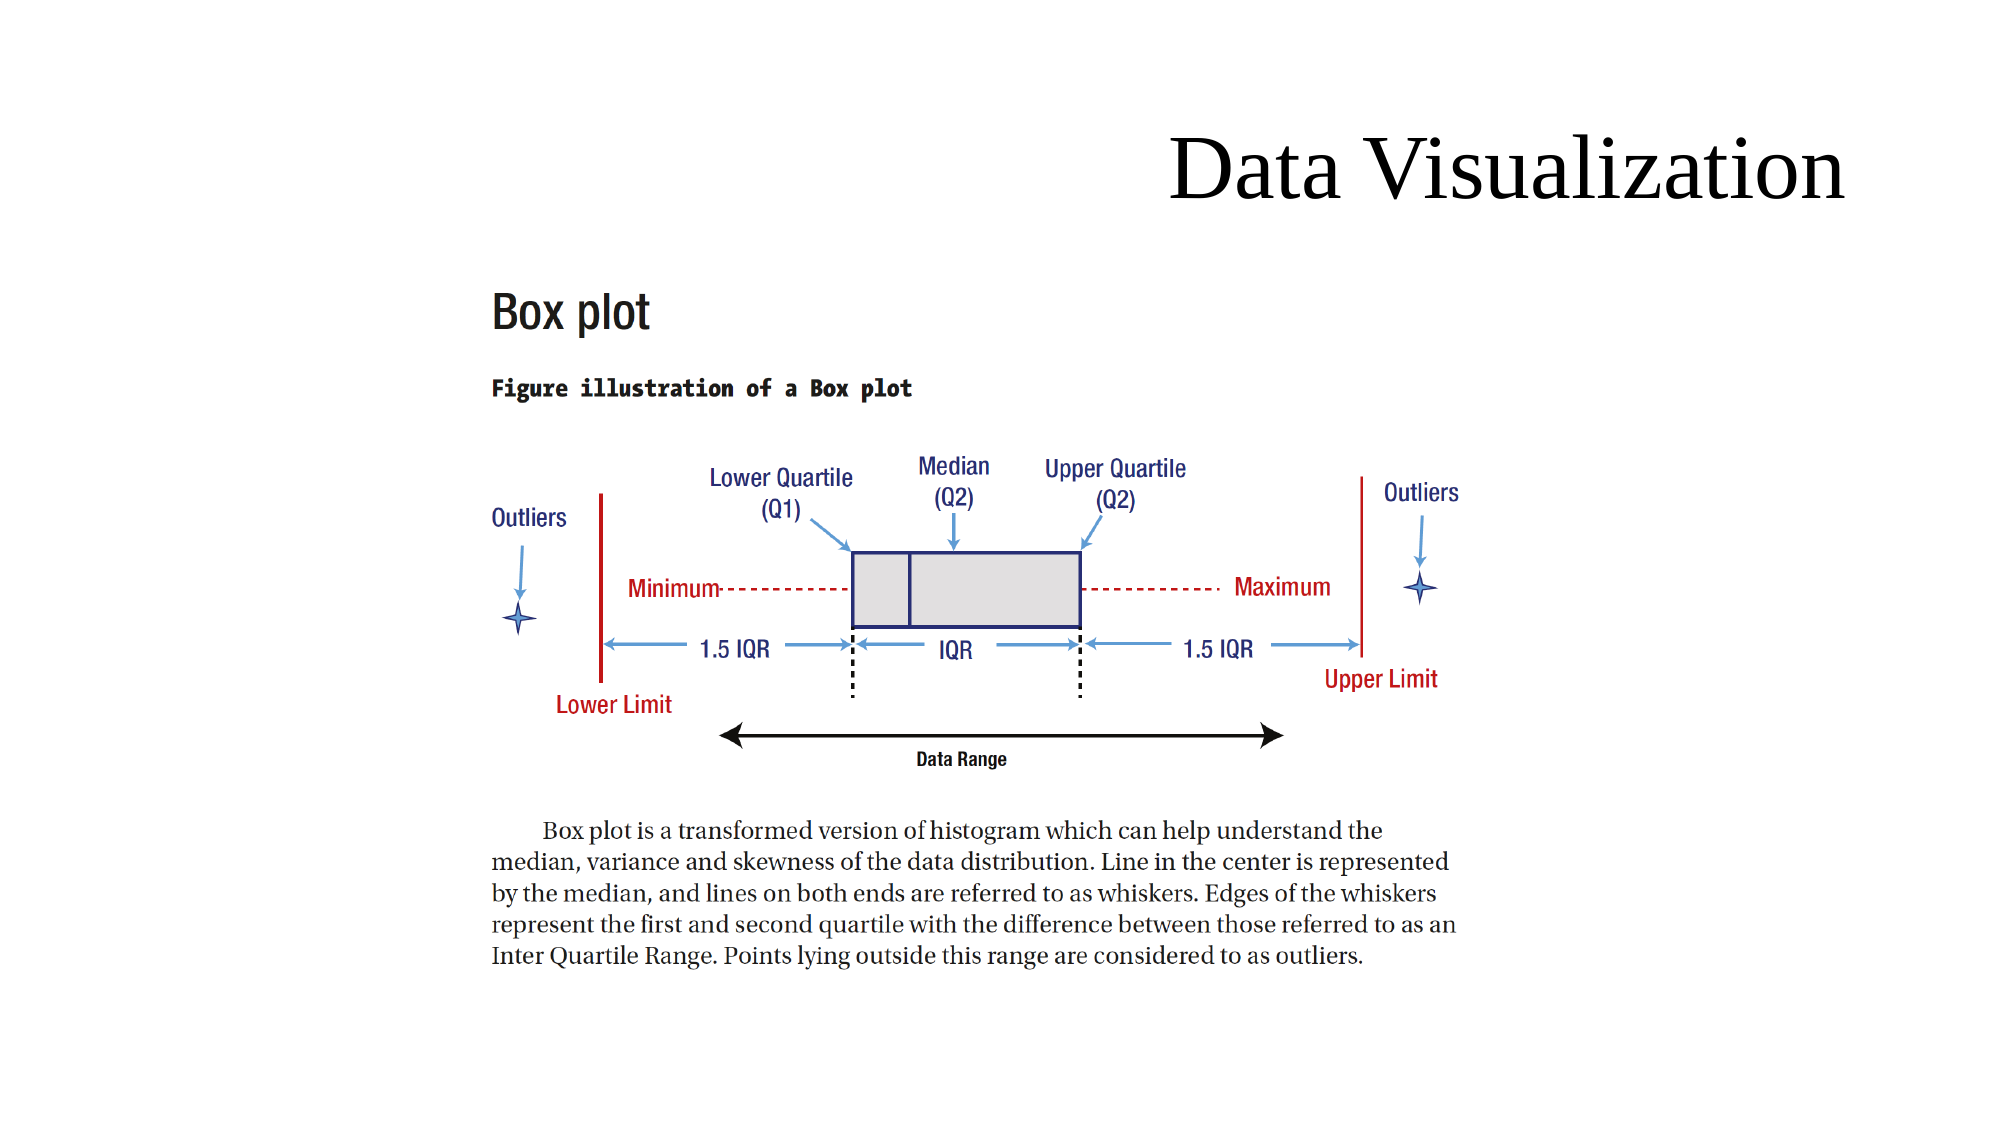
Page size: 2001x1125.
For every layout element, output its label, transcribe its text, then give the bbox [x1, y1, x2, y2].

title Data Visualization [137, 59, 1863, 278]
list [446, 276, 1486, 991]
